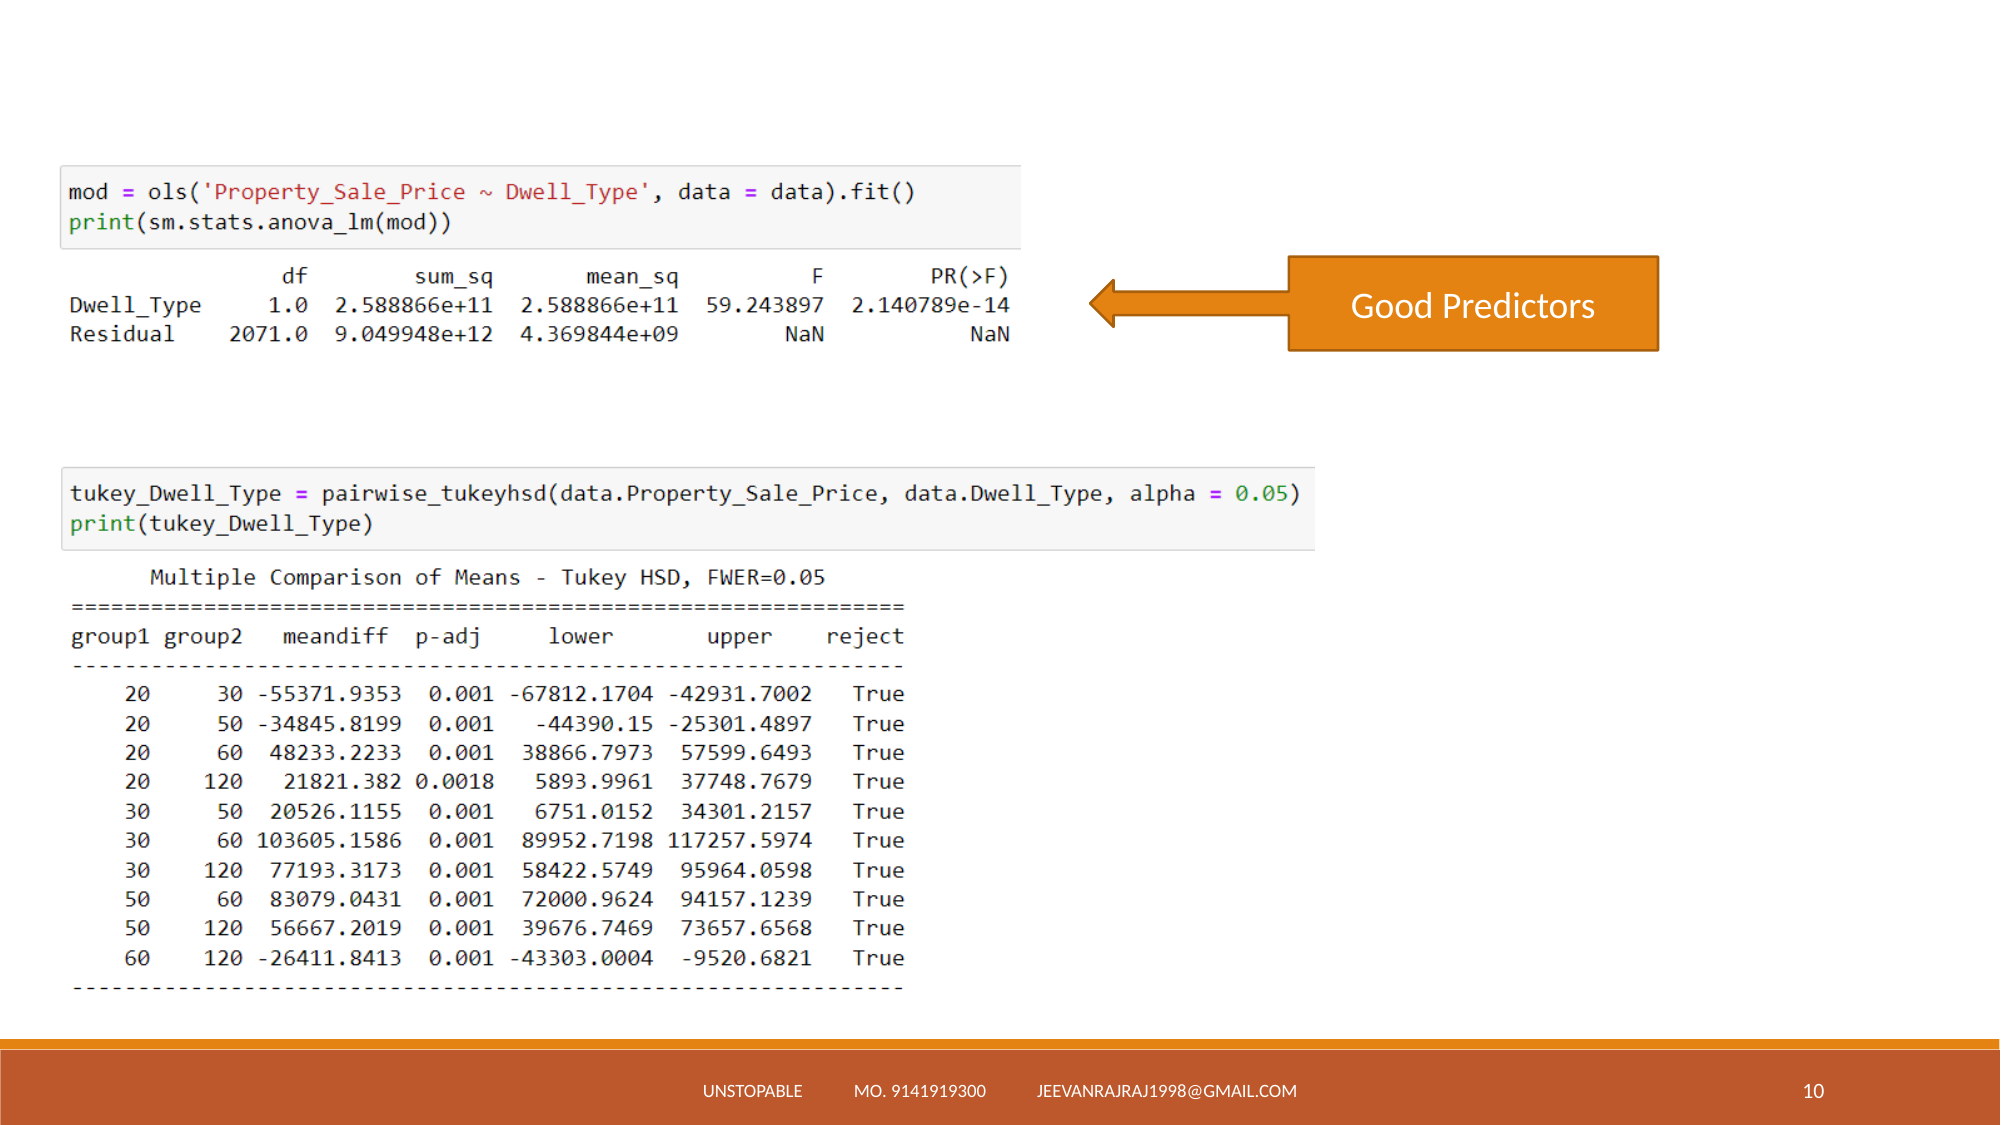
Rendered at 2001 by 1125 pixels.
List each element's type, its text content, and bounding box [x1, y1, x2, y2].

picture [55, 461, 1316, 998]
picture [55, 159, 1022, 355]
footer unstopable Mo. 9141919300 jeevanrajraj1998@gmail.com [604, 1059, 1396, 1120]
text_box Good Predictors [1089, 255, 1660, 352]
slide_number 10 [1624, 1059, 1840, 1120]
